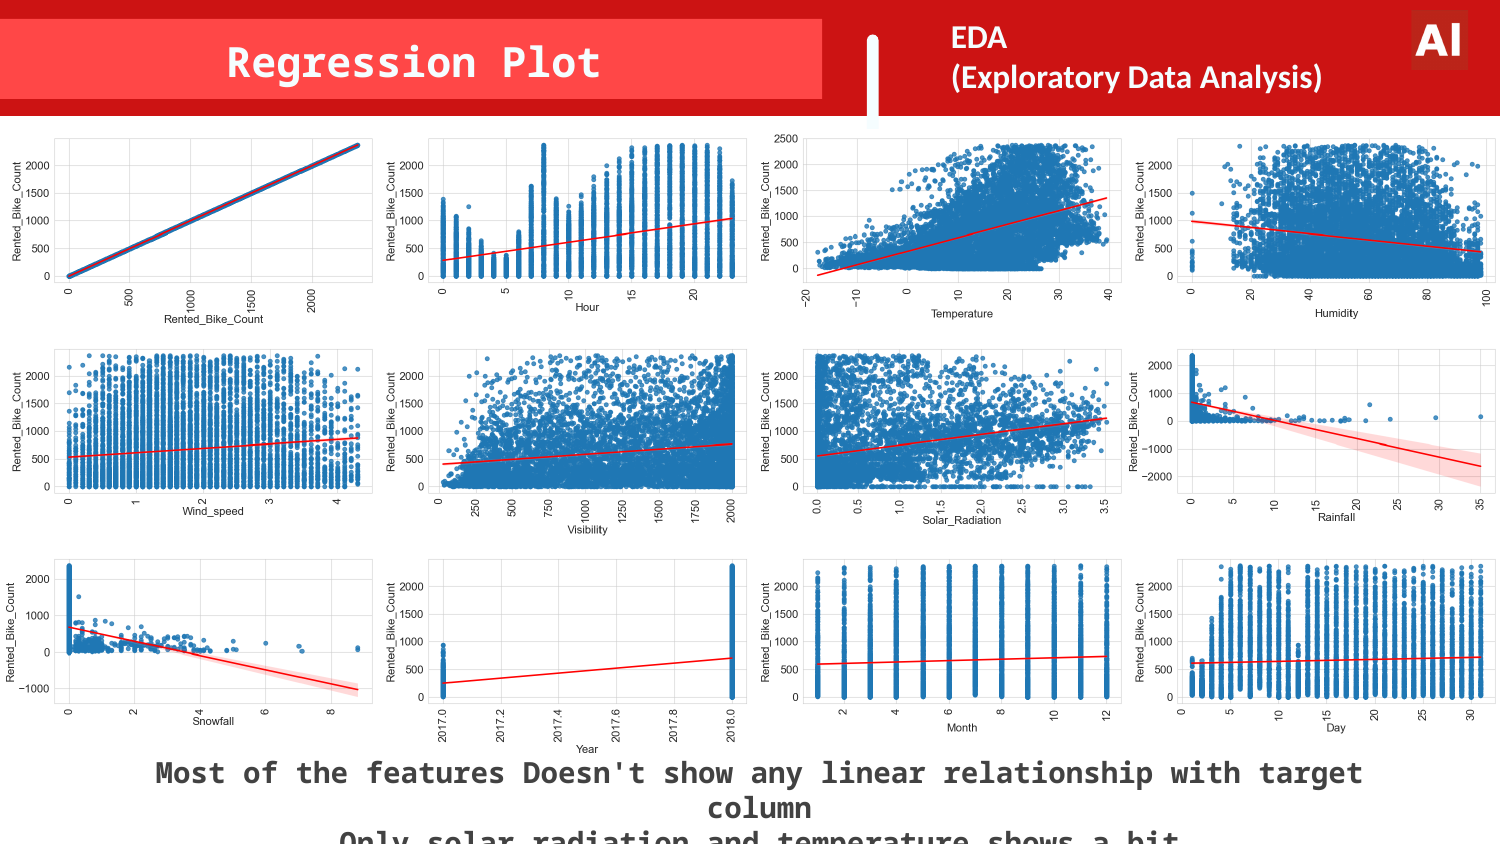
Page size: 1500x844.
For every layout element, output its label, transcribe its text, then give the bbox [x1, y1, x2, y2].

text_box [0, 17, 824, 101]
text_box [864, 32, 881, 127]
text_box Regression Plot [11, 28, 816, 94]
text_box Most of the features Doesn't show any linear relationship with target column Only solar radiation and temperature shows a bit [107, 768, 1412, 844]
text_box [0, 0, 1500, 118]
picture [0, 128, 1500, 760]
text_box EDA (Exploratory Data Analysis) [936, 8, 1500, 103]
picture [1411, 10, 1469, 70]
